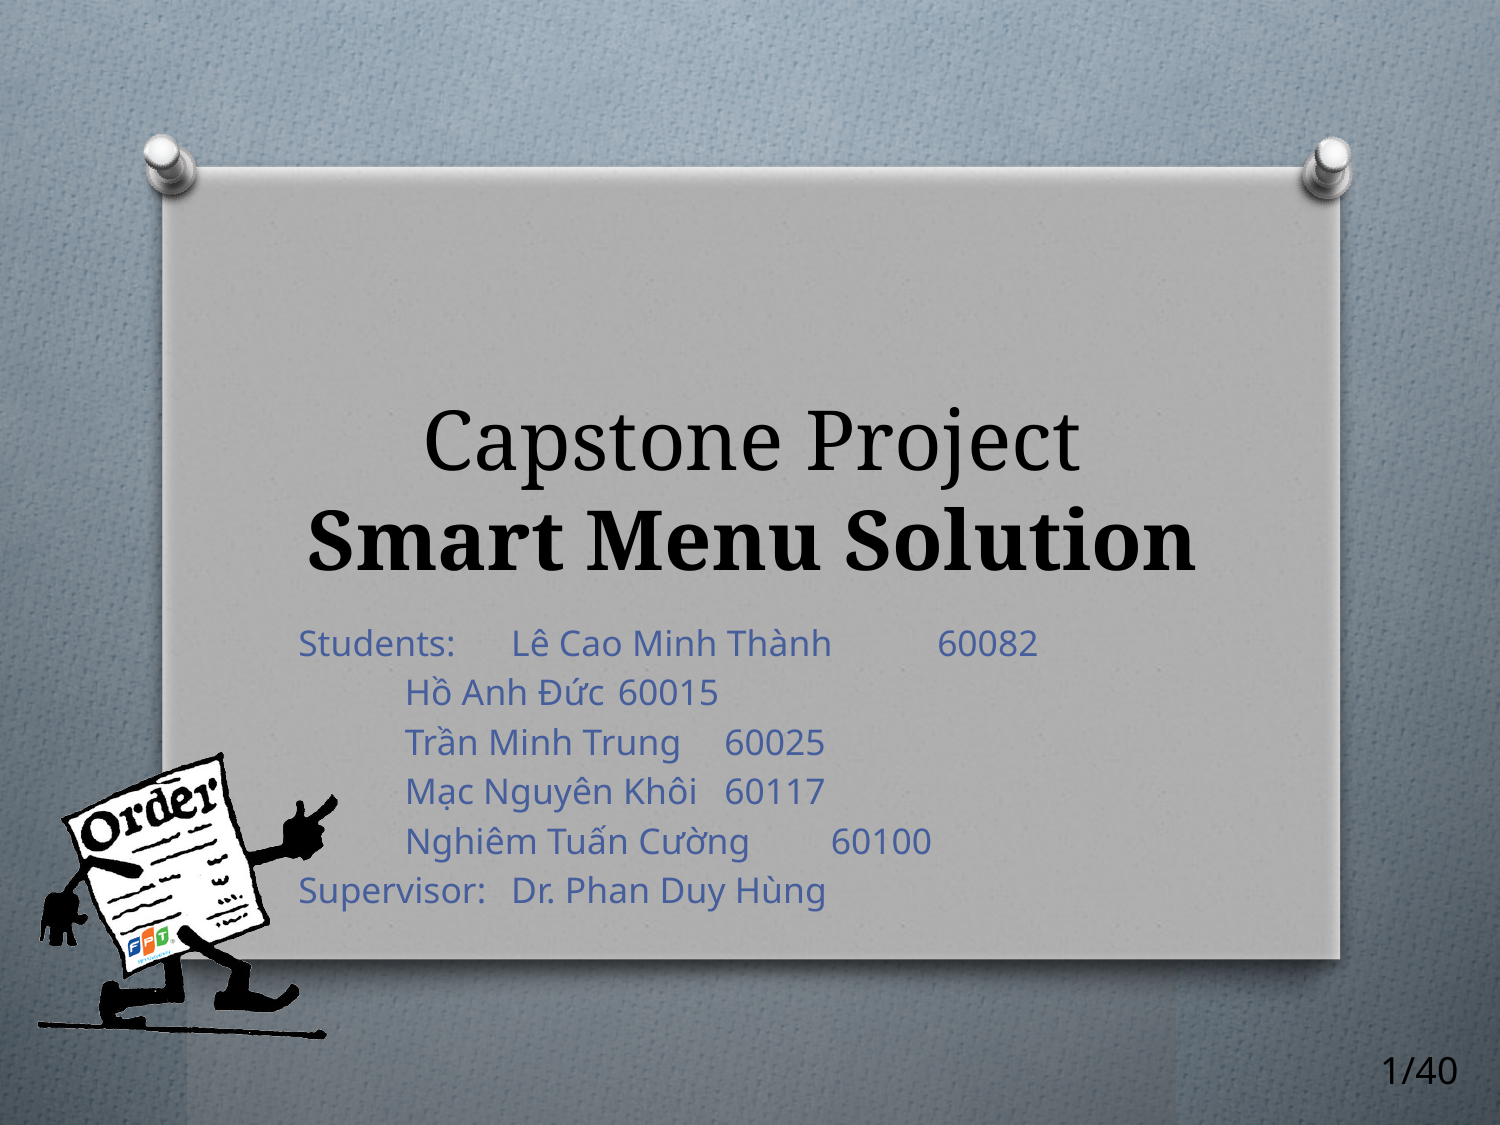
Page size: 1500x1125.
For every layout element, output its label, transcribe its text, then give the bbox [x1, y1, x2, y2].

subtitle Students: Lê Cao Minh Thành 60082 Hồ Anh Đức 60015 Trần Minh Trung 60025 Mạc Nguyên Khôi 60117 Nghiêm Tuấn Cường 60100 Supervisor: Dr. Phan Duy Hùng [283, 612, 1221, 925]
text_box 1/40 [1365, 1039, 1474, 1100]
picture [1274, 109, 1396, 230]
picture [37, 750, 338, 1041]
picture [112, 100, 235, 224]
title Capstone Project Smart Menu Solution [283, 294, 1223, 595]
